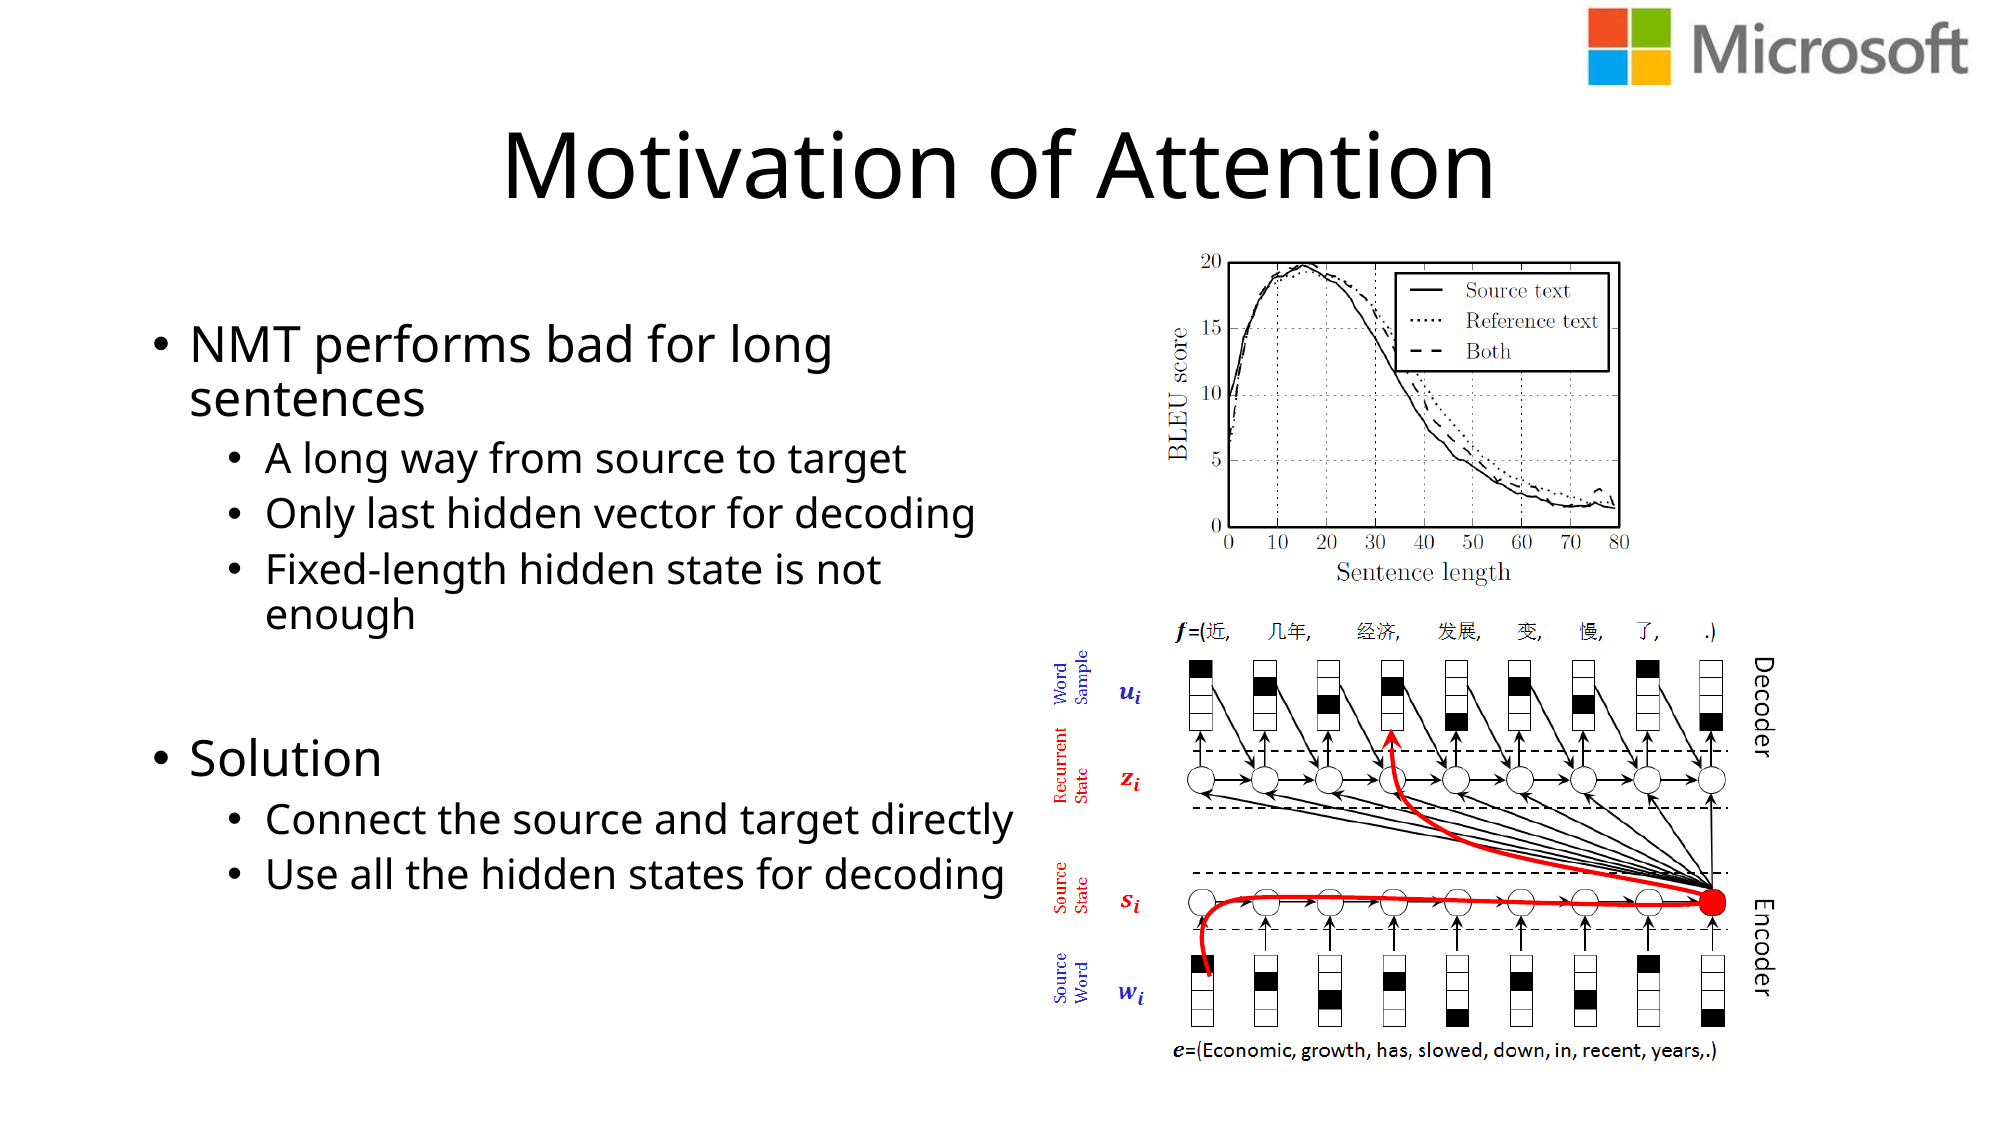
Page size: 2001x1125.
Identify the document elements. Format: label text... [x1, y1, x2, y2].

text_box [1042, 609, 1791, 1076]
picture [1582, 3, 1976, 85]
list NMT performs bad for long sentences A long way from source to target Only last hidden vector for decoding Fixed-length hidden state is not enough Solution Connect the source and target directly Use all the hidden states for decoding [137, 311, 1043, 1027]
title Motivation of Attention [137, 59, 1863, 278]
picture [1138, 236, 1650, 609]
